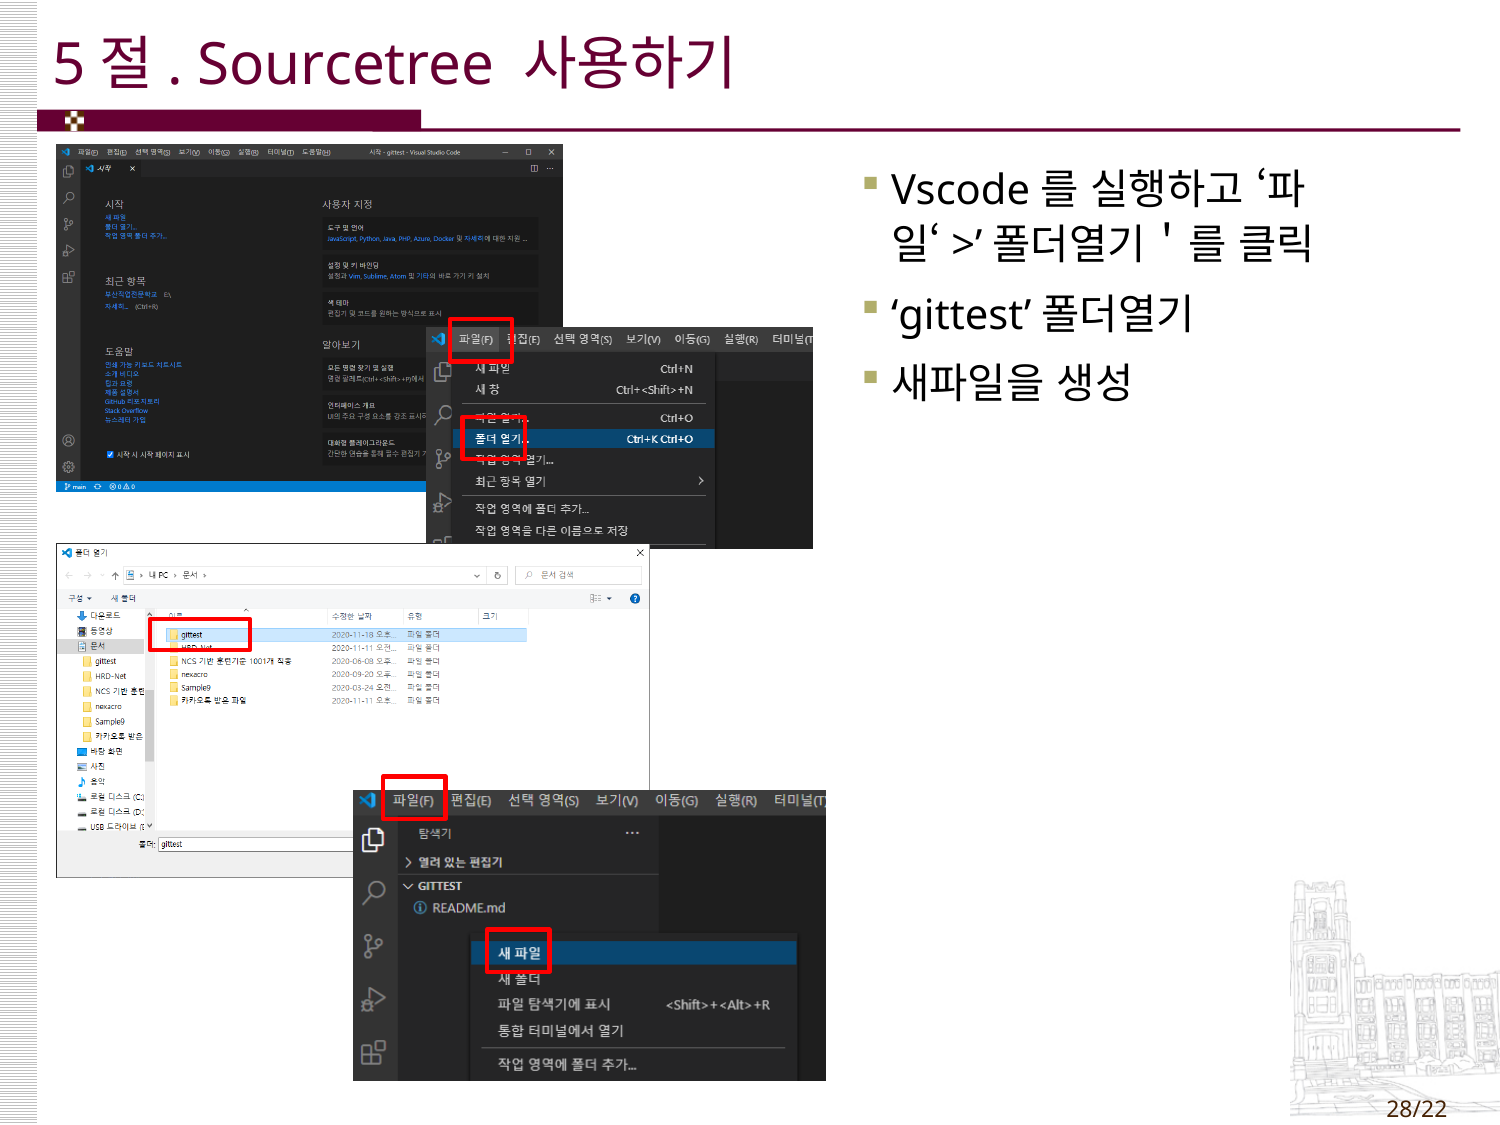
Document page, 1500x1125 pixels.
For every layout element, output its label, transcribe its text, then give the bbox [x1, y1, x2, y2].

picture [56, 144, 826, 1081]
picture [65, 111, 84, 131]
title 5절. Sourcetree 사용하기 [37, 13, 1278, 109]
picture [1290, 874, 1500, 1125]
list Vscode를 실행하고 ‘파일‘>’폴더열기＇를 클릭 ‘gittest’폴더열기 새파일을 생성 [787, 150, 1450, 1089]
